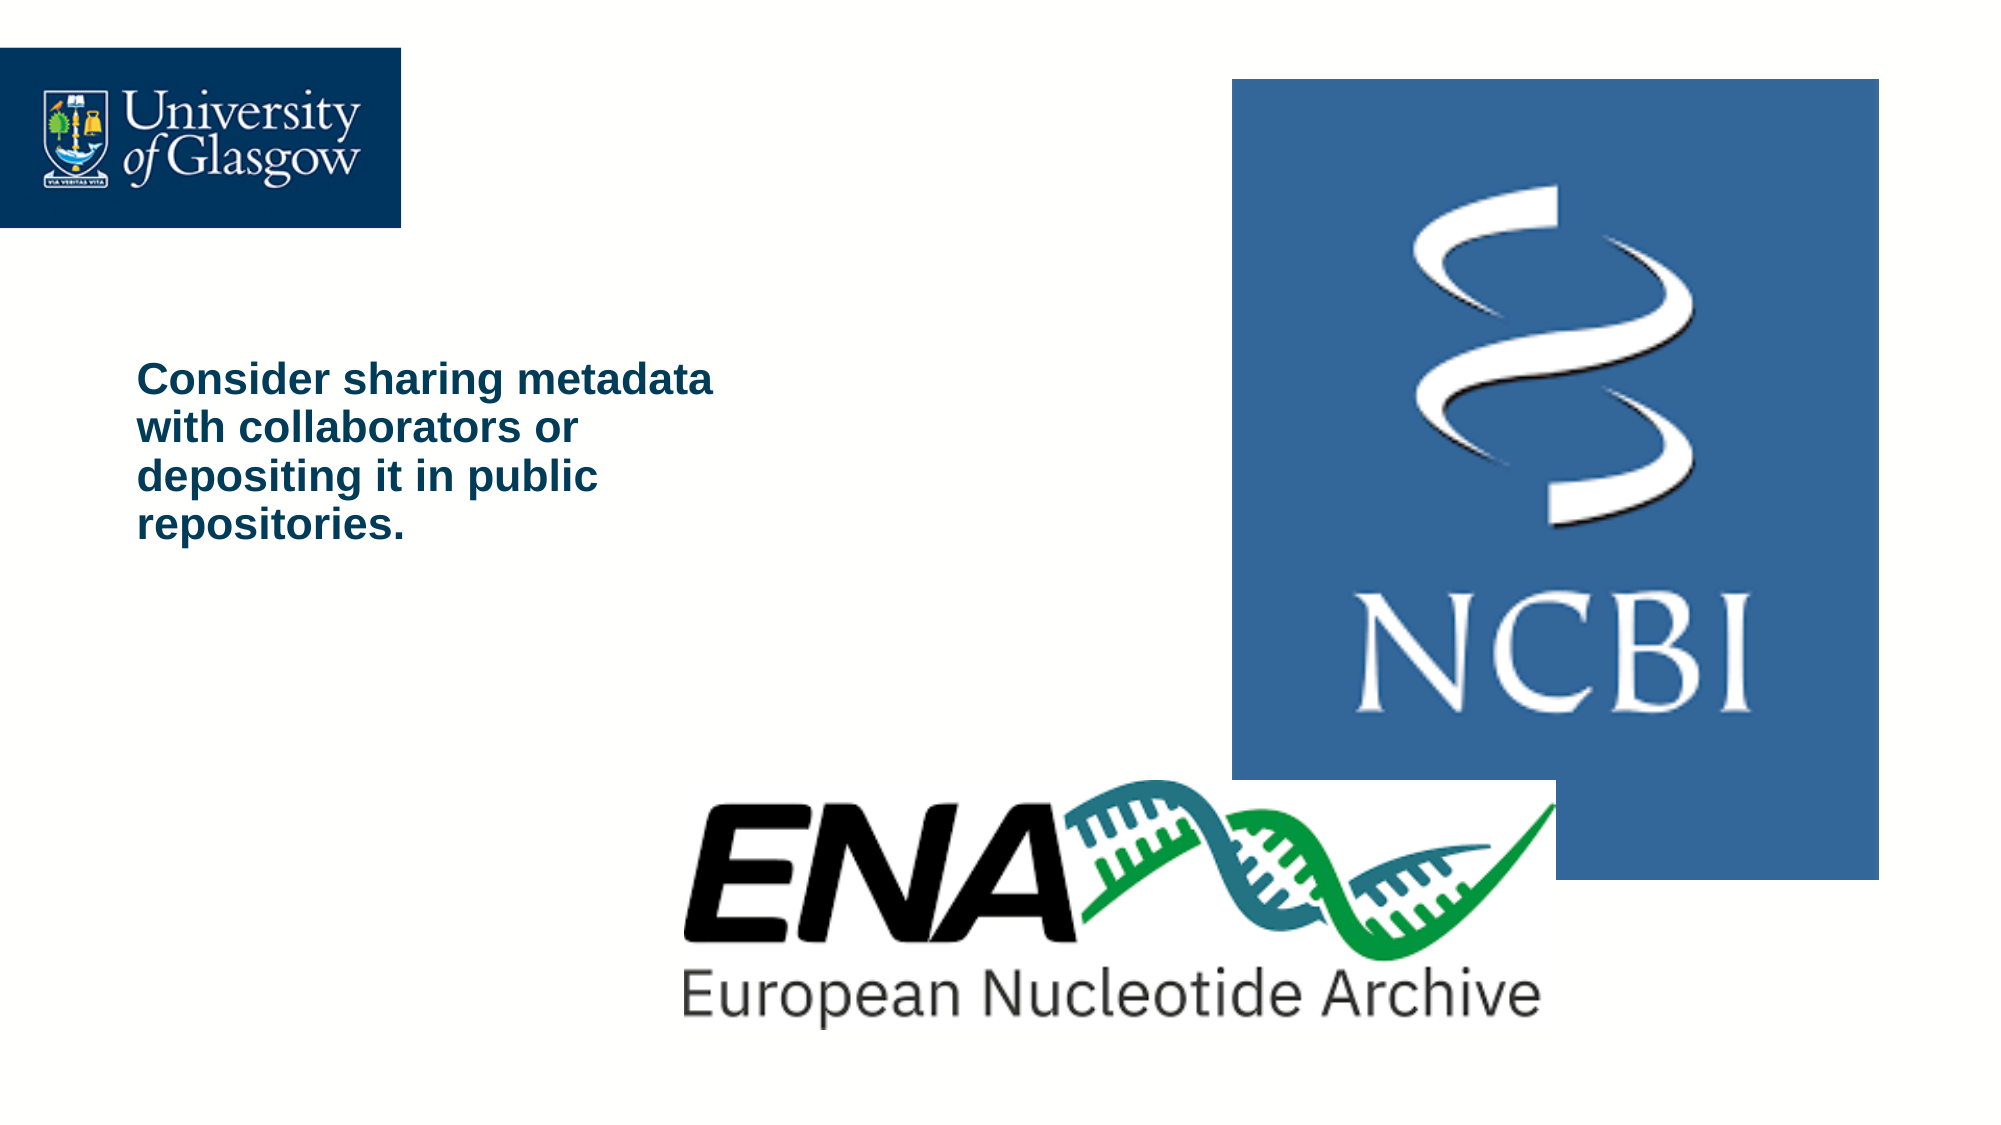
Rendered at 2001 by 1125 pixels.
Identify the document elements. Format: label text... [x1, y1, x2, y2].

title Consider sharing metadata with collaborators or depositing it in public repositories. [121, 348, 783, 611]
picture [0, 0, 2000, 1125]
